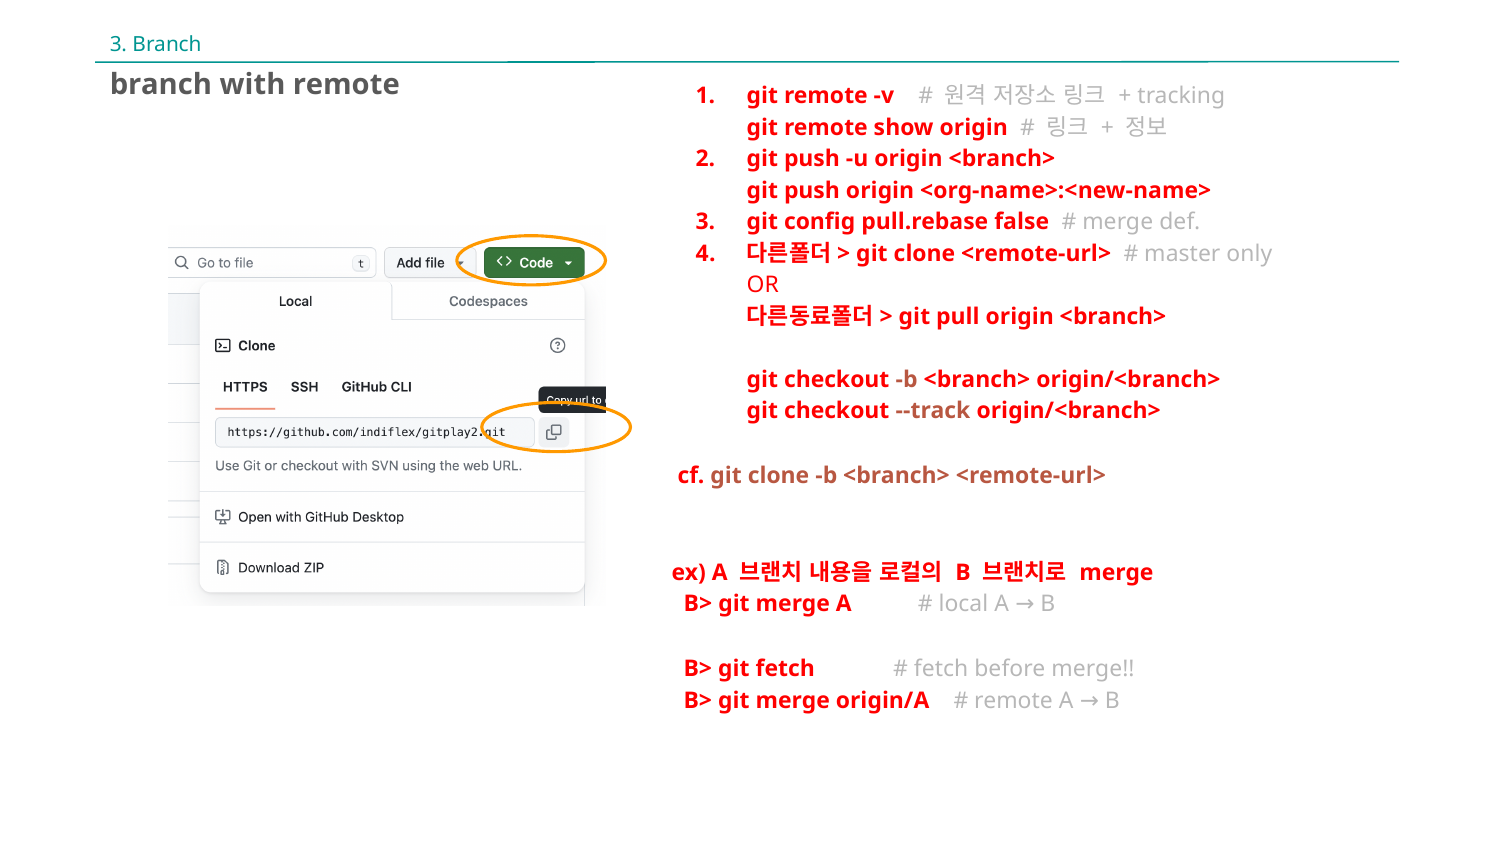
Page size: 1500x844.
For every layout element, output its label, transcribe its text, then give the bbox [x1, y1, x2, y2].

text_box git remote -v # 원격 저장소 링크 + tracking git remote show origin # 링크 + 정보 git push -u origin <branch> git push origin <org-name>:<new-name> git config pull.rebase false # merge def. 다른폴더> git clone <remote-url> # master only OR 다른동료폴더> git pull origin <branch> git checkout -b <branch> origin/<branch> git checkout --track origin/<branch> cf. git clone -b <branch> <remote-url> ex) A 브랜치 내용을 로컬의 B 브랜치로 merge B> git merge A # local A → B B> git fetch # fetch before merge!! B> git merge origin/A # remote A → B [656, 68, 1400, 728]
text_box branch with remote [95, 70, 1167, 112]
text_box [168, 224, 631, 607]
text_box 3. Branch [95, 26, 1167, 61]
